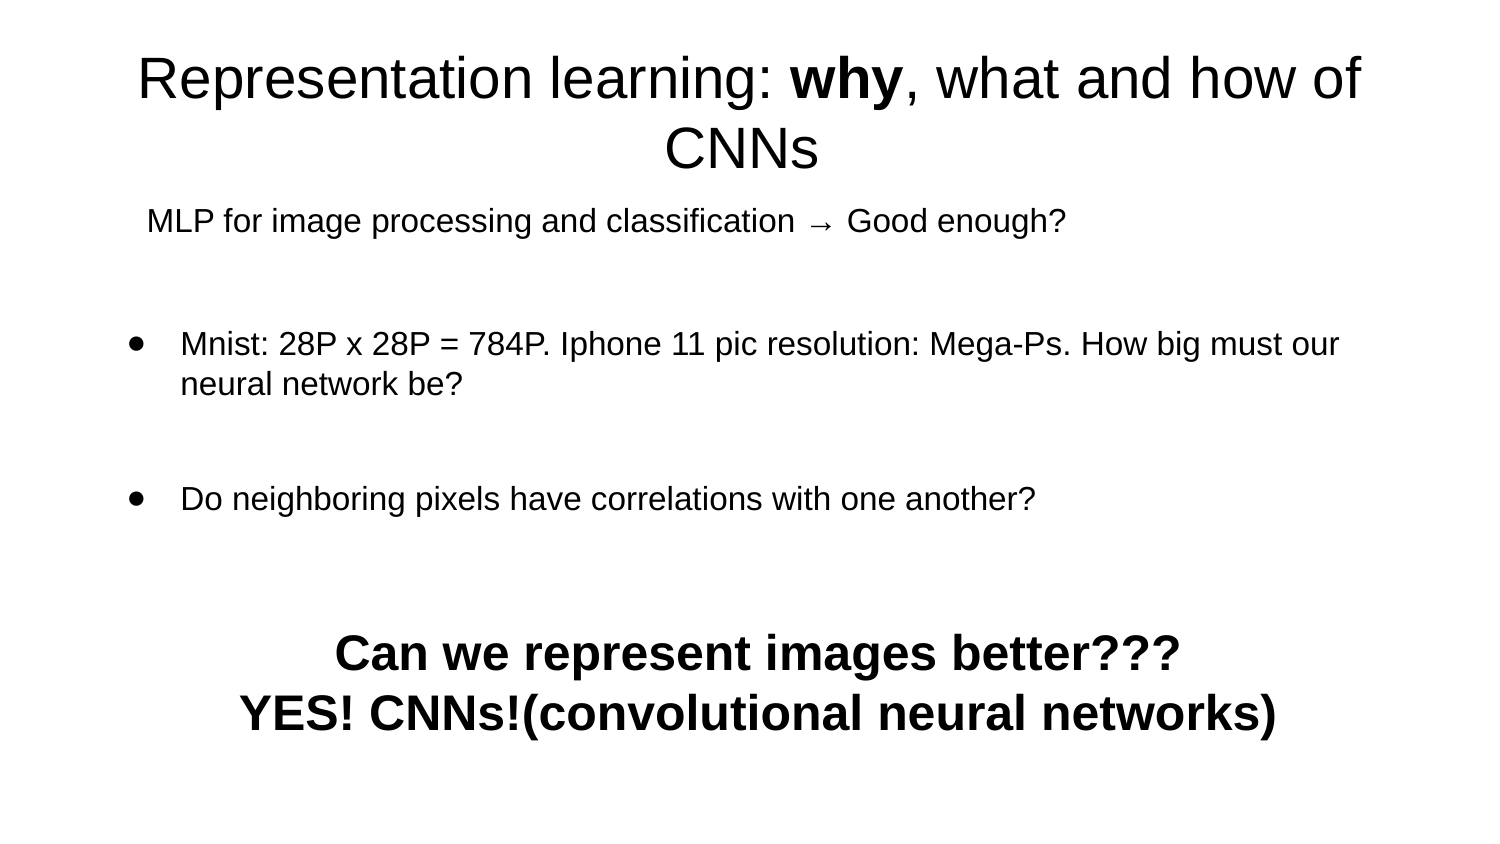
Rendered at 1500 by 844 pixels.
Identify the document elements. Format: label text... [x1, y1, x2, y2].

text_box Representation learning: why, what and how of CNNs [90, 25, 1410, 171]
text_box Do neighboring pixels have correlations with one another? [90, 421, 1429, 555]
text_box Can we represent images better??? YES! CNNs!(convolutional neural networks) [107, 605, 1409, 774]
text_box MLP for image processing and classification → Good enough? [131, 184, 1106, 275]
text_box Mnist: 28P x 28P = 784P. Iphone 11 pic resolution: Mega-Ps. How big must our neural network be? [90, 307, 1429, 421]
